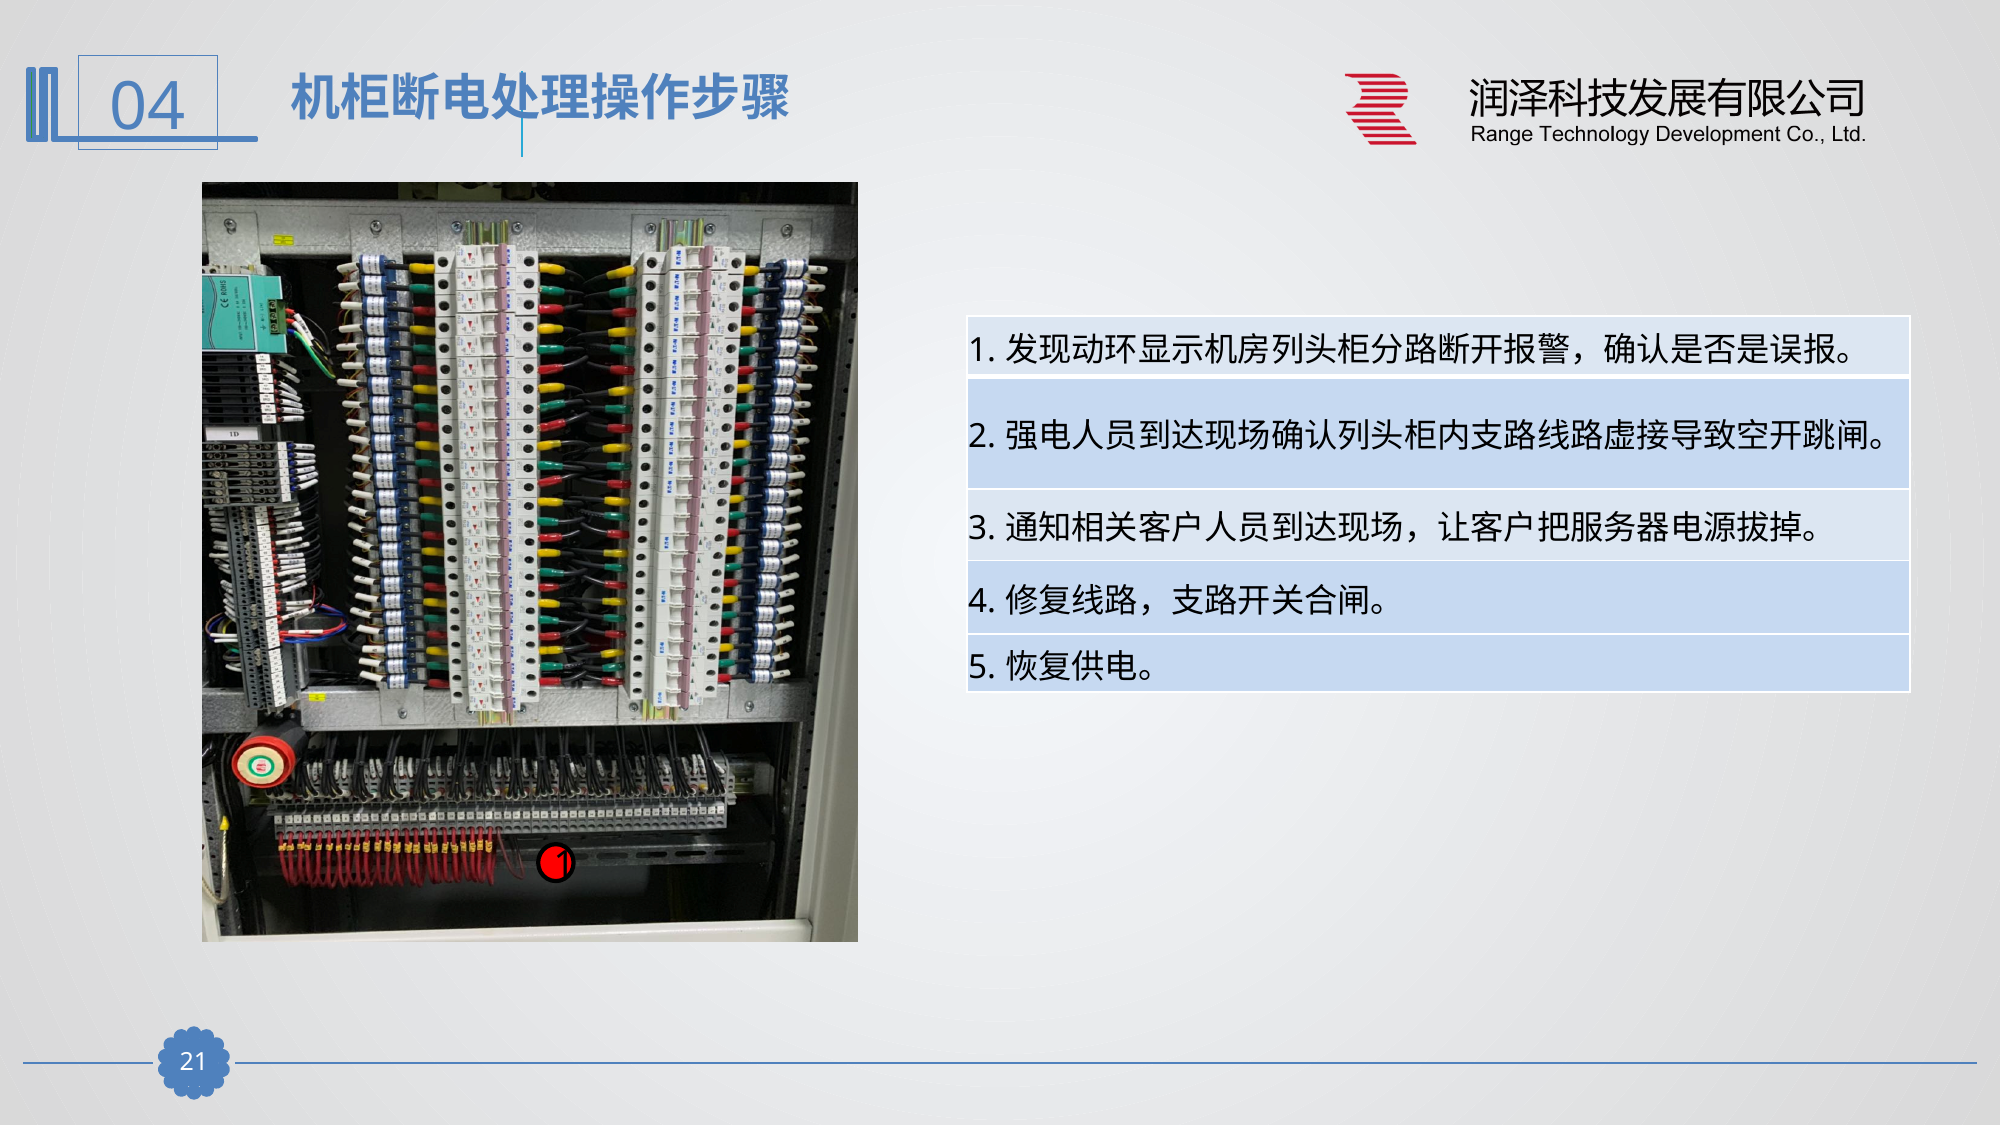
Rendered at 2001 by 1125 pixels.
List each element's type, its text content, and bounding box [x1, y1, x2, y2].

picture [1316, 37, 1908, 173]
slide_number 20 [169, 1039, 218, 1086]
picture [201, 182, 858, 943]
table_cell 4.修复线路，支路开关合闸。 [968, 561, 1909, 633]
table_cell 2.强电人员到达现场确认列头柜内支路线路虚接导致空开跳闸。 [968, 379, 1909, 488]
text_box 机柜断电处理操作步骤 [276, 58, 806, 133]
table_cell 5.恢复供电。 [968, 635, 1909, 691]
table_cell 3.通知相关客户人员到达现场，让客户把服务器电源拔掉。 [968, 490, 1909, 560]
table_header 1.发现动环显示机房列头柜分路断开报警，确认是否是误报。 [968, 317, 1909, 374]
